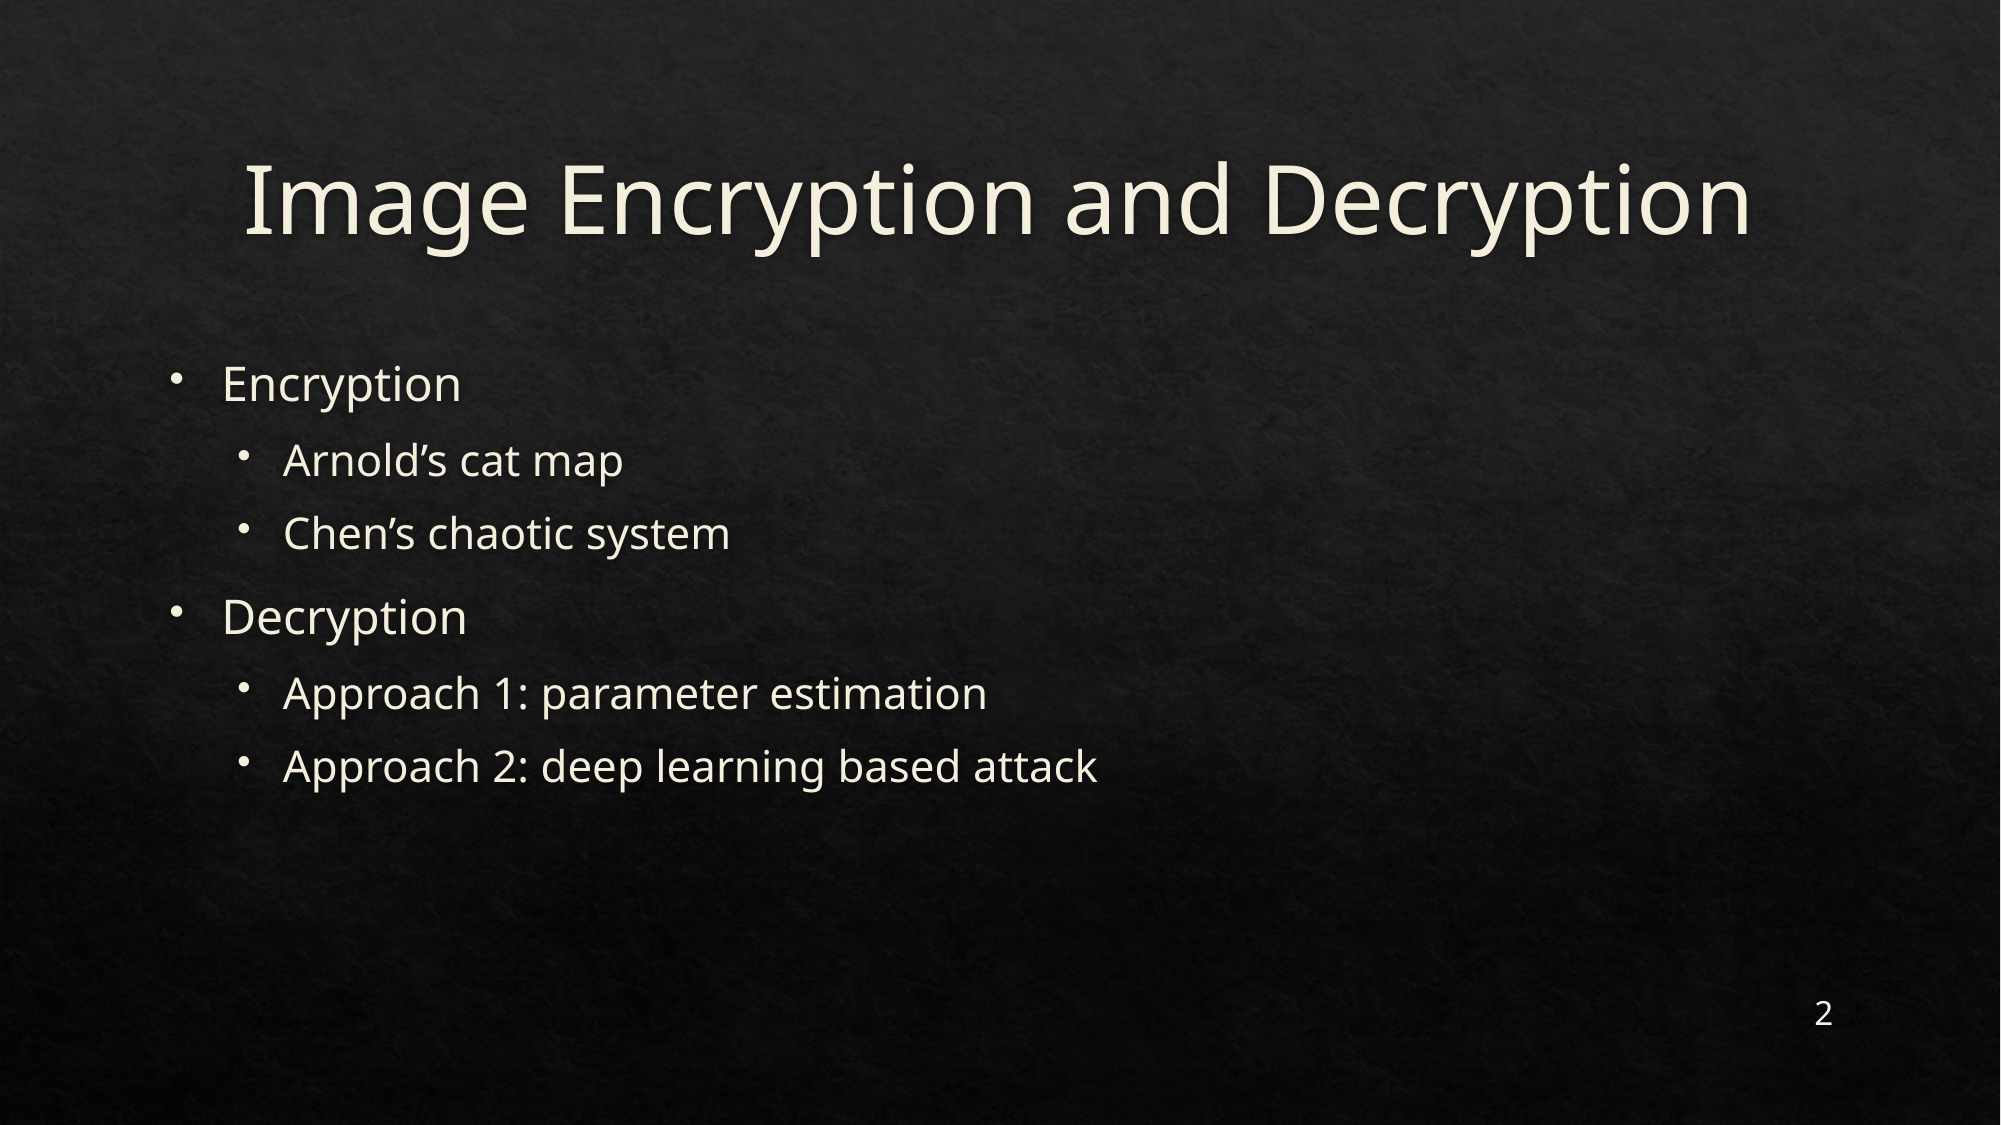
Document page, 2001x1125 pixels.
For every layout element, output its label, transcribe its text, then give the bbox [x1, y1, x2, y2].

title Image Encryption and Decryption [149, 99, 1849, 307]
slide_number 2 [1724, 984, 1849, 1045]
list Encryption Arnold’s cat map Chen’s chaotic system Decryption Approach 1: parameter estimation Approach 2: deep learning based attack [149, 340, 1849, 950]
